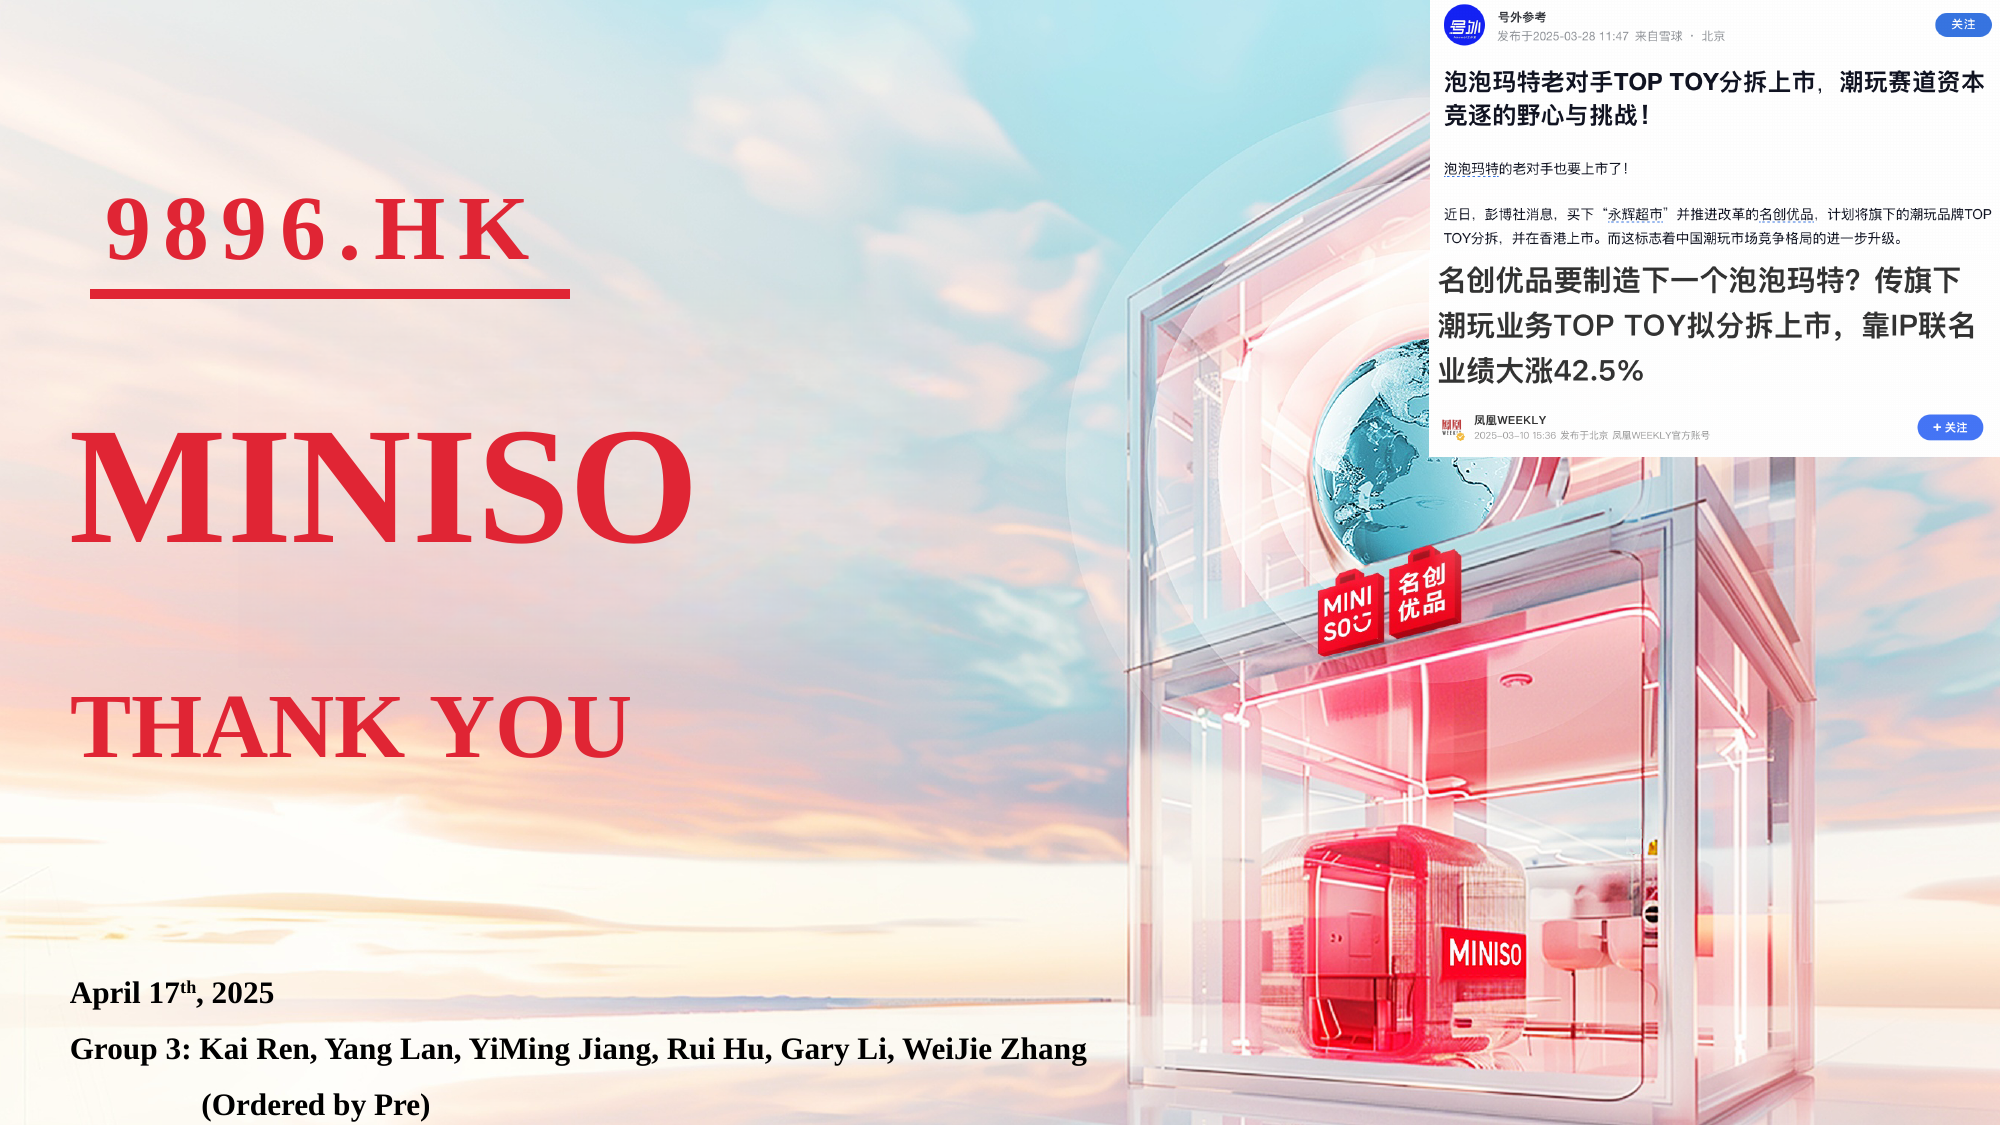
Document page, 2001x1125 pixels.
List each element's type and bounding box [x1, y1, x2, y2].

text_box [54, 159, 942, 785]
picture [0, 0, 2000, 1125]
